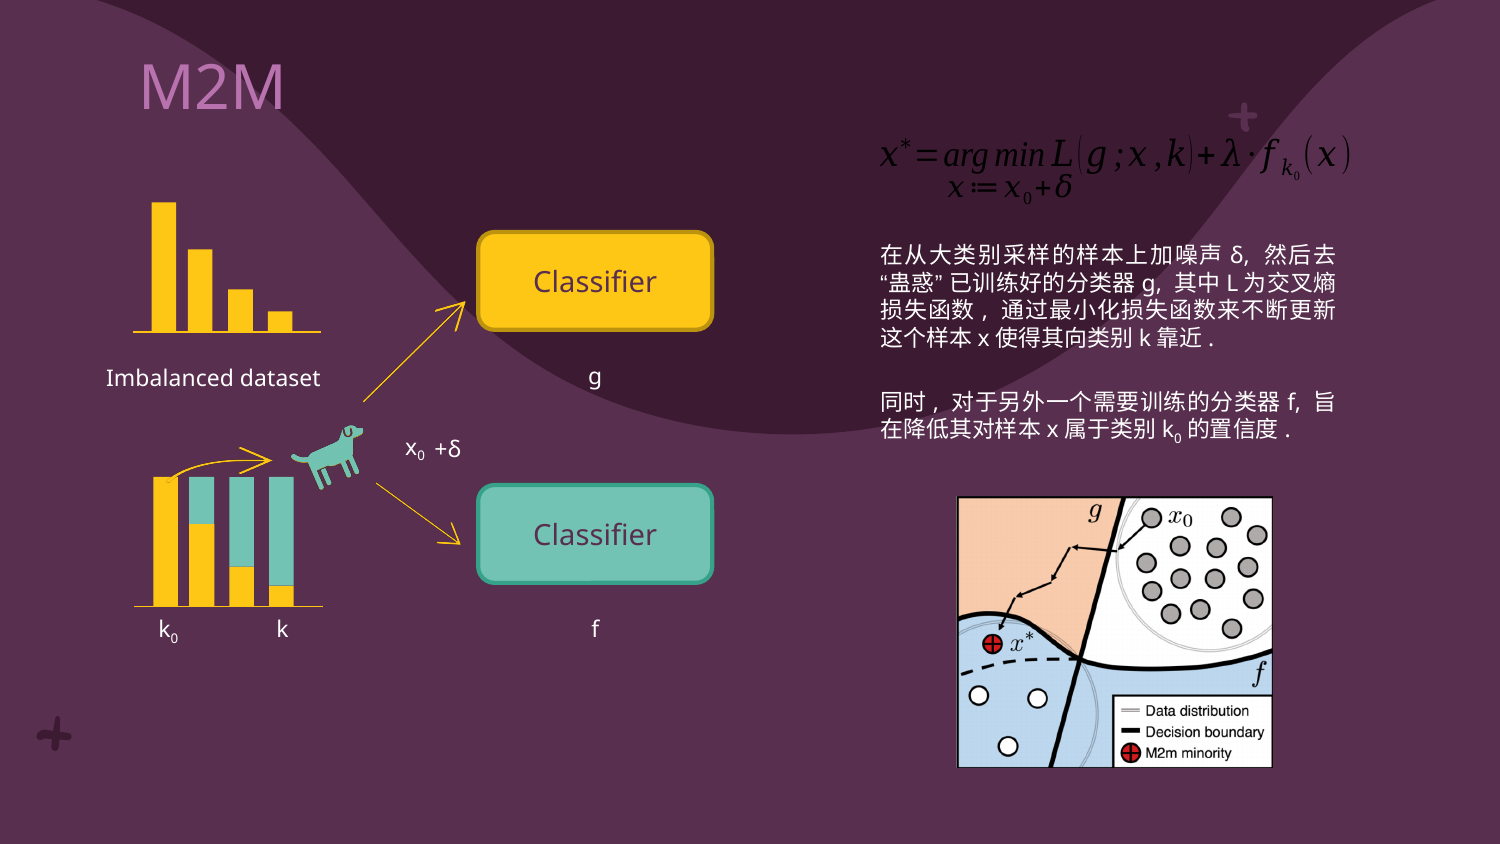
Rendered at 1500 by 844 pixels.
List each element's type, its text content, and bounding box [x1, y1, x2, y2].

picture [955, 496, 1273, 768]
text_box [151, 501, 180, 605]
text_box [477, 231, 713, 397]
text_box [187, 526, 216, 605]
text_box [227, 569, 256, 605]
text_box [267, 502, 296, 588]
text_box k0 [122, 607, 214, 653]
picture [151, 263, 496, 579]
text_box [227, 502, 256, 569]
text_box 同时, 对于另外一个需要训练的分类器f, 旨在降低其对样本x属于类别k0的置信度. [865, 379, 1352, 454]
text_box x0 [381, 424, 461, 464]
title M2M [123, 32, 974, 130]
text_box Imbalanced dataset [91, 355, 328, 398]
text_box [187, 502, 216, 526]
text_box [477, 484, 713, 650]
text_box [132, 201, 322, 333]
text_box [267, 588, 296, 605]
text_box k [237, 606, 328, 650]
text_box 在从大类别采样的样本上加噪声δ, 然后去 “蛊惑” 已训练好的分类器g, 其中L为交叉熵损失函数, 通过最小化损失函数来不断更新这个样本x使得其向类别k靠近. [865, 233, 1352, 358]
text_box +δ [416, 427, 480, 470]
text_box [877, 129, 1352, 209]
